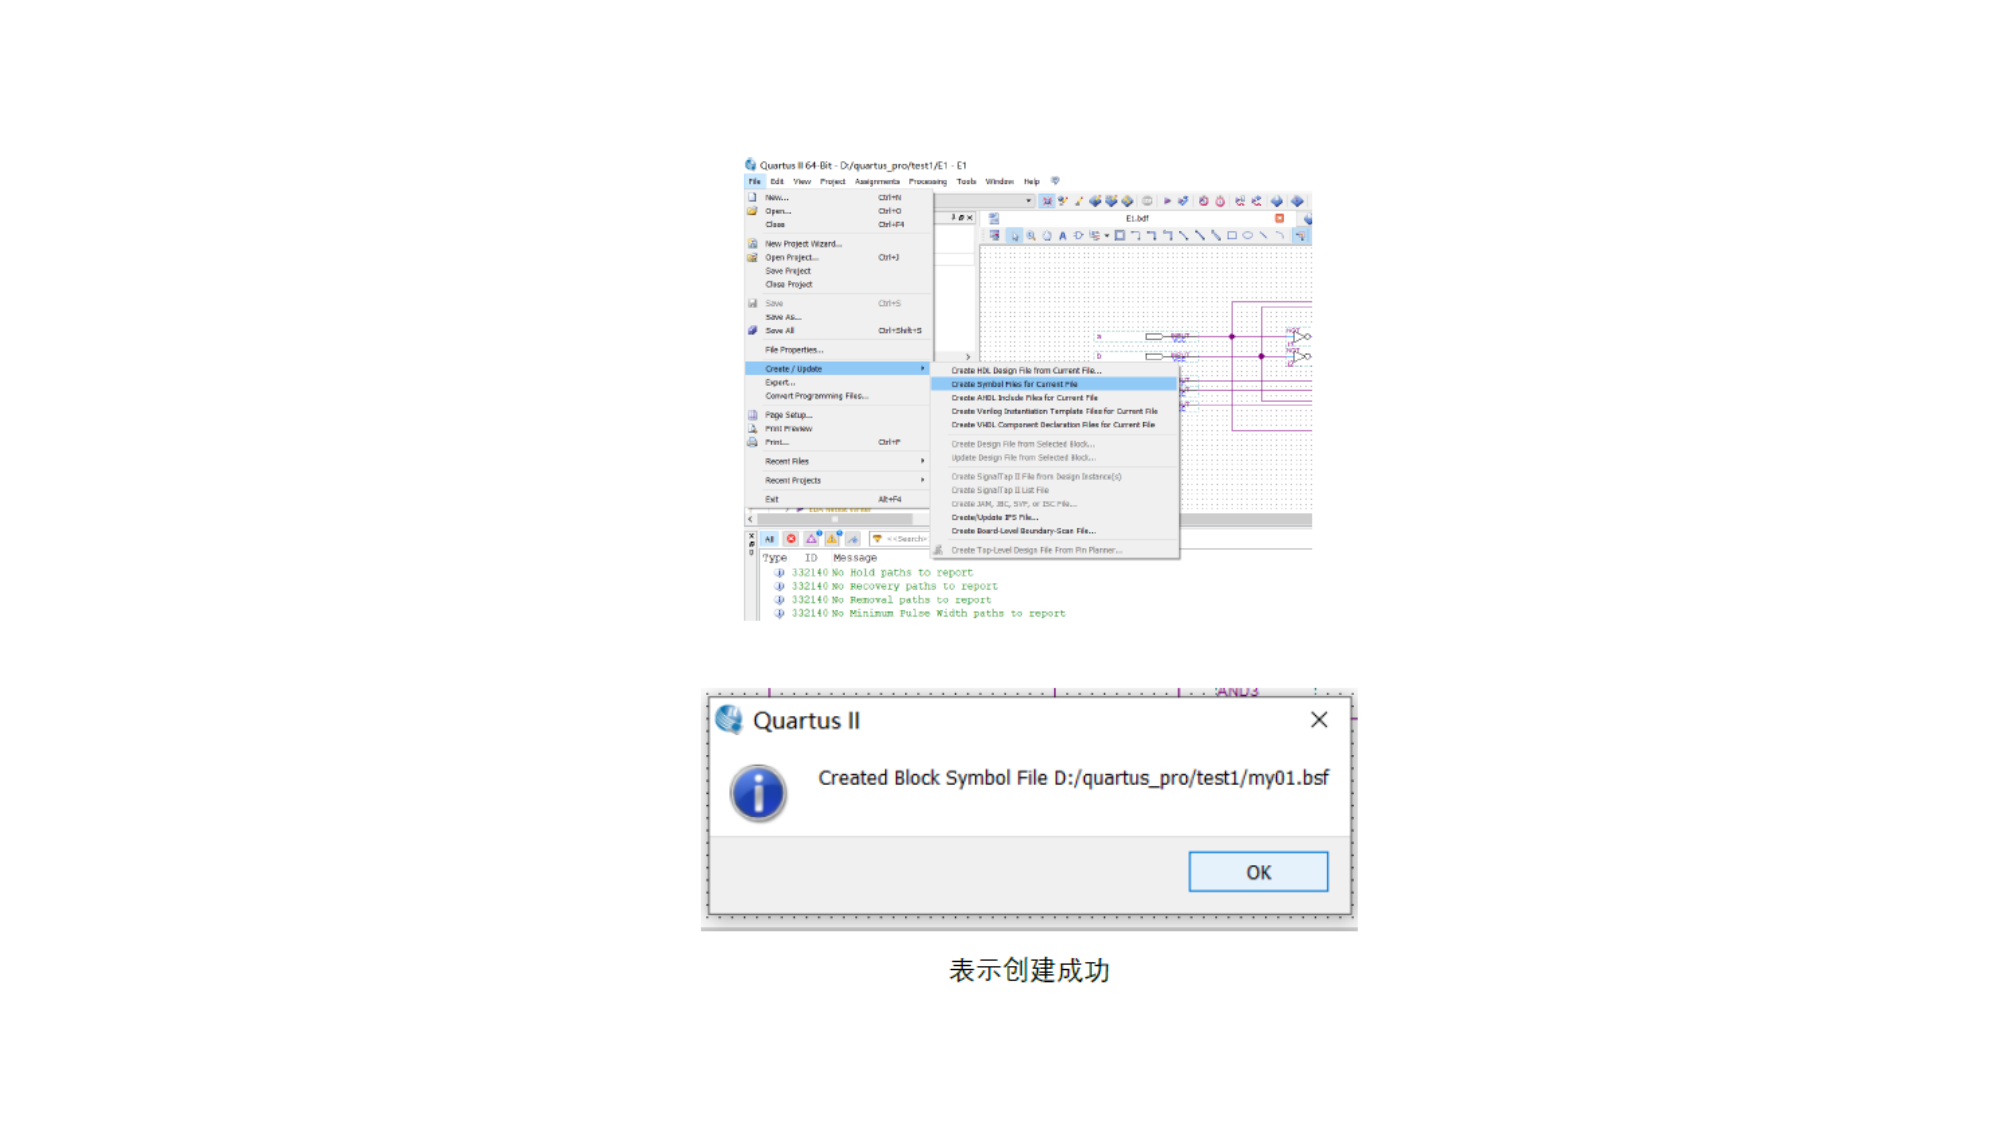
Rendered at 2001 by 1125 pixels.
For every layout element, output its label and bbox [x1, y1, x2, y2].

picture [317, 110, 1683, 1015]
